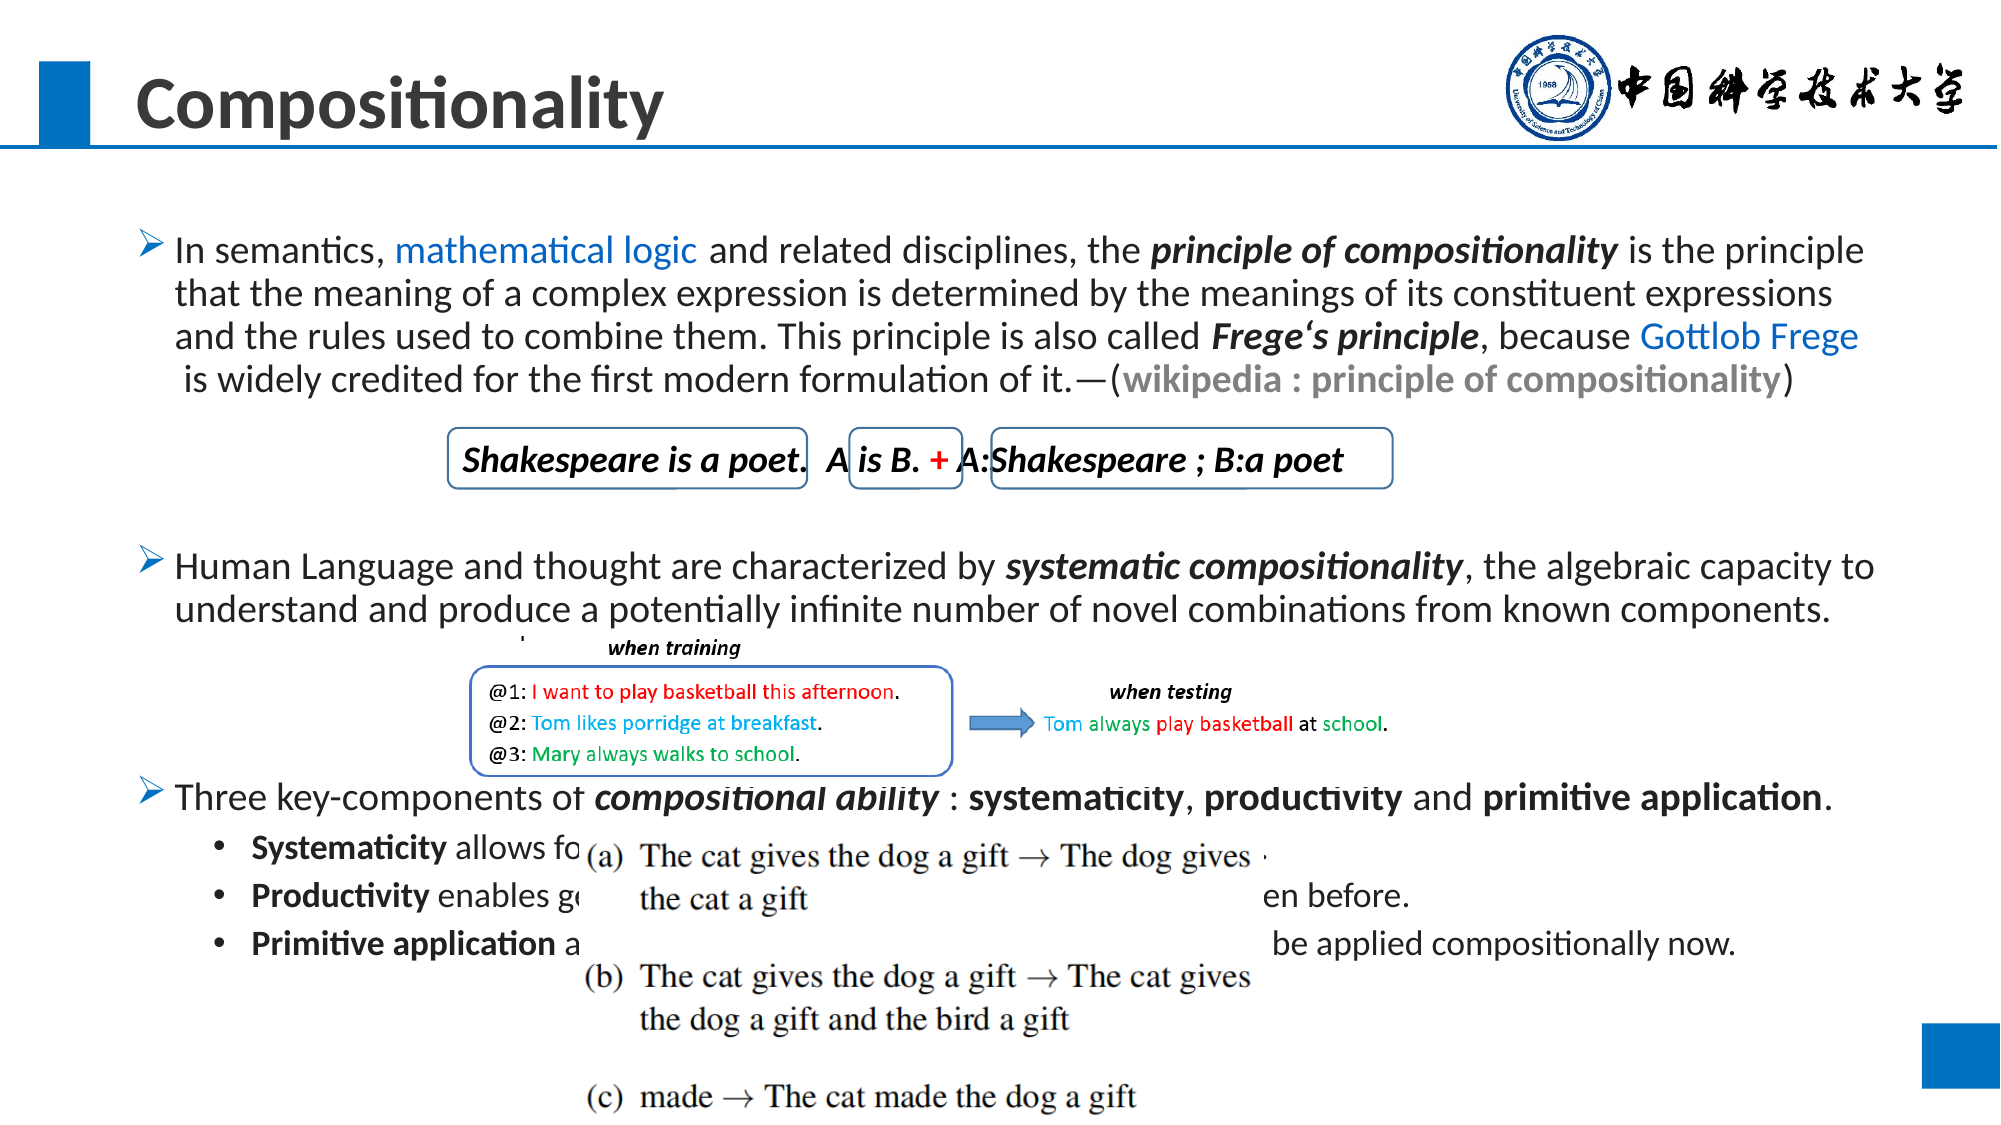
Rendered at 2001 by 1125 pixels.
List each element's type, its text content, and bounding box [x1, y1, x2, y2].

picture [450, 636, 1393, 787]
list In semantics, mathematical logic and related disciplines, the principle of compositionality is the principle that the meaning of a complex expression is determined by the meanings of its constituent expressions and the rules used to combine them. This principle is also called Frege‘s principle, because Gottlob Frege is widely credited for the first modern formulation of it.—(wikipedia : principle of compositionality) Human Language and thought are characterized by systematic compositionality, the algebraic capacity to understand and produce a potentially infinite number of novel combinations from known components. Three key-components of compositional ability : systematicity, productivity and primitive application. Systematicity allows for the use of known parts in novel combinations. Productivity enables generalization to longer sequences than those seen before. Primitive application allows for a word only seen in isolation before to be applied compositionally now. [121, 222, 1898, 1074]
text_box [848, 426, 964, 490]
text_box [446, 426, 809, 490]
picture [579, 831, 1264, 1125]
title Compositionality [121, 51, 1734, 158]
text_box [990, 426, 1394, 490]
picture [1502, 28, 1965, 145]
